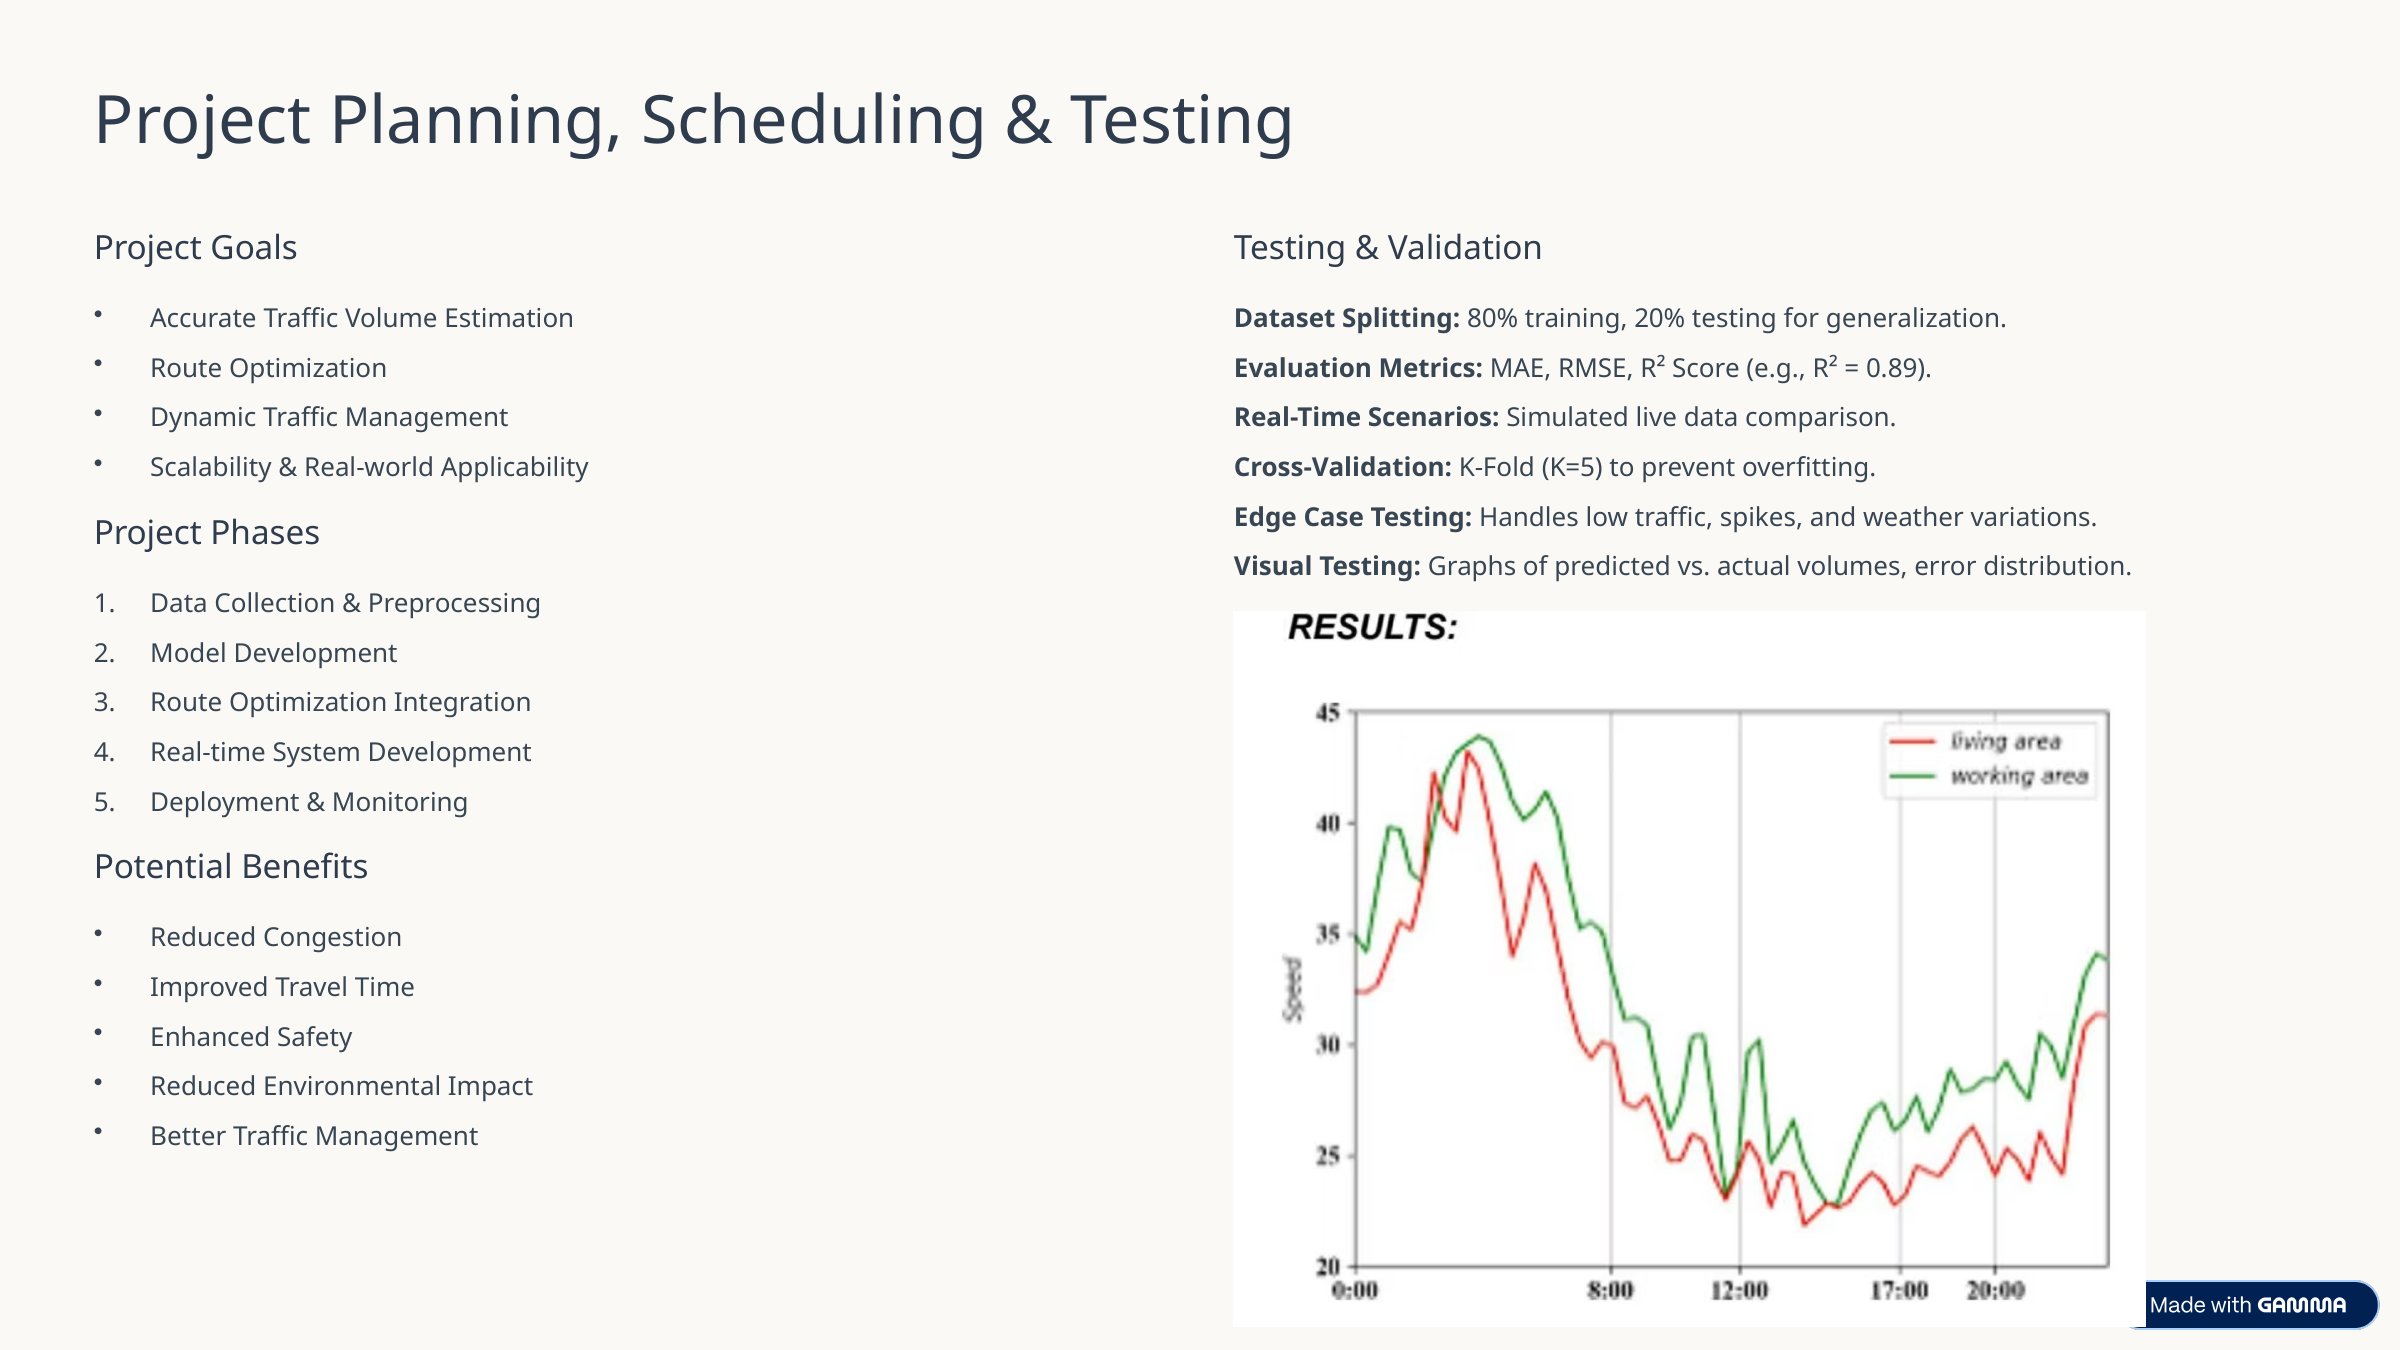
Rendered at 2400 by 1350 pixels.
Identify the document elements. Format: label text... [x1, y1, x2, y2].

text_box Route Optimization Integration [93, 677, 1168, 718]
text_box Real-time System Development [93, 726, 1168, 768]
text_box Testing & Validation [1233, 224, 1570, 267]
text_box Model Development [93, 627, 1168, 668]
text_box Data Collection & Preprocessing [93, 578, 1168, 619]
text_box Potential Benefits [93, 843, 430, 886]
text_box Visual Testing: Graphs of predicted vs. actual volumes, error distribution. [1233, 541, 2308, 582]
text_box Project Planning, Scheduling & Testing [93, 73, 1265, 158]
text_box Evaluation Metrics: MAE, RMSE, R² Score (e.g., R² = 0.89). [1233, 342, 2308, 384]
picture [1233, 611, 2389, 1339]
text_box Better Traffic Management [93, 1110, 1168, 1152]
text_box Accurate Traffic Volume Estimation [93, 293, 1168, 334]
text_box Improved Travel Time [93, 962, 1168, 1003]
text_box Edge Case Testing: Handles low traffic, spikes, and weather variations. [1233, 491, 2308, 533]
text_box Dynamic Traffic Management [93, 392, 1168, 433]
text_box Reduced Environmental Impact [93, 1061, 1168, 1102]
text_box Cross-Validation: K-Fold (K=5) to prevent overfitting. [1233, 442, 2308, 483]
text_box Dataset Splitting: 80% training, 20% testing for generalization. [1233, 293, 2308, 334]
text_box Deployment & Monitoring [93, 776, 1168, 817]
text_box Enhanced Safety [93, 1011, 1168, 1052]
text_box Project Phases [93, 509, 430, 552]
text_box Real-Time Scenarios: Simulated live data comparison. [1233, 392, 2308, 433]
text_box Project Goals [93, 224, 430, 267]
text_box Scalability & Real-world Applicability [93, 442, 1168, 483]
text_box Reduced Congestion [93, 912, 1168, 953]
text_box Route Optimization [93, 342, 1168, 384]
